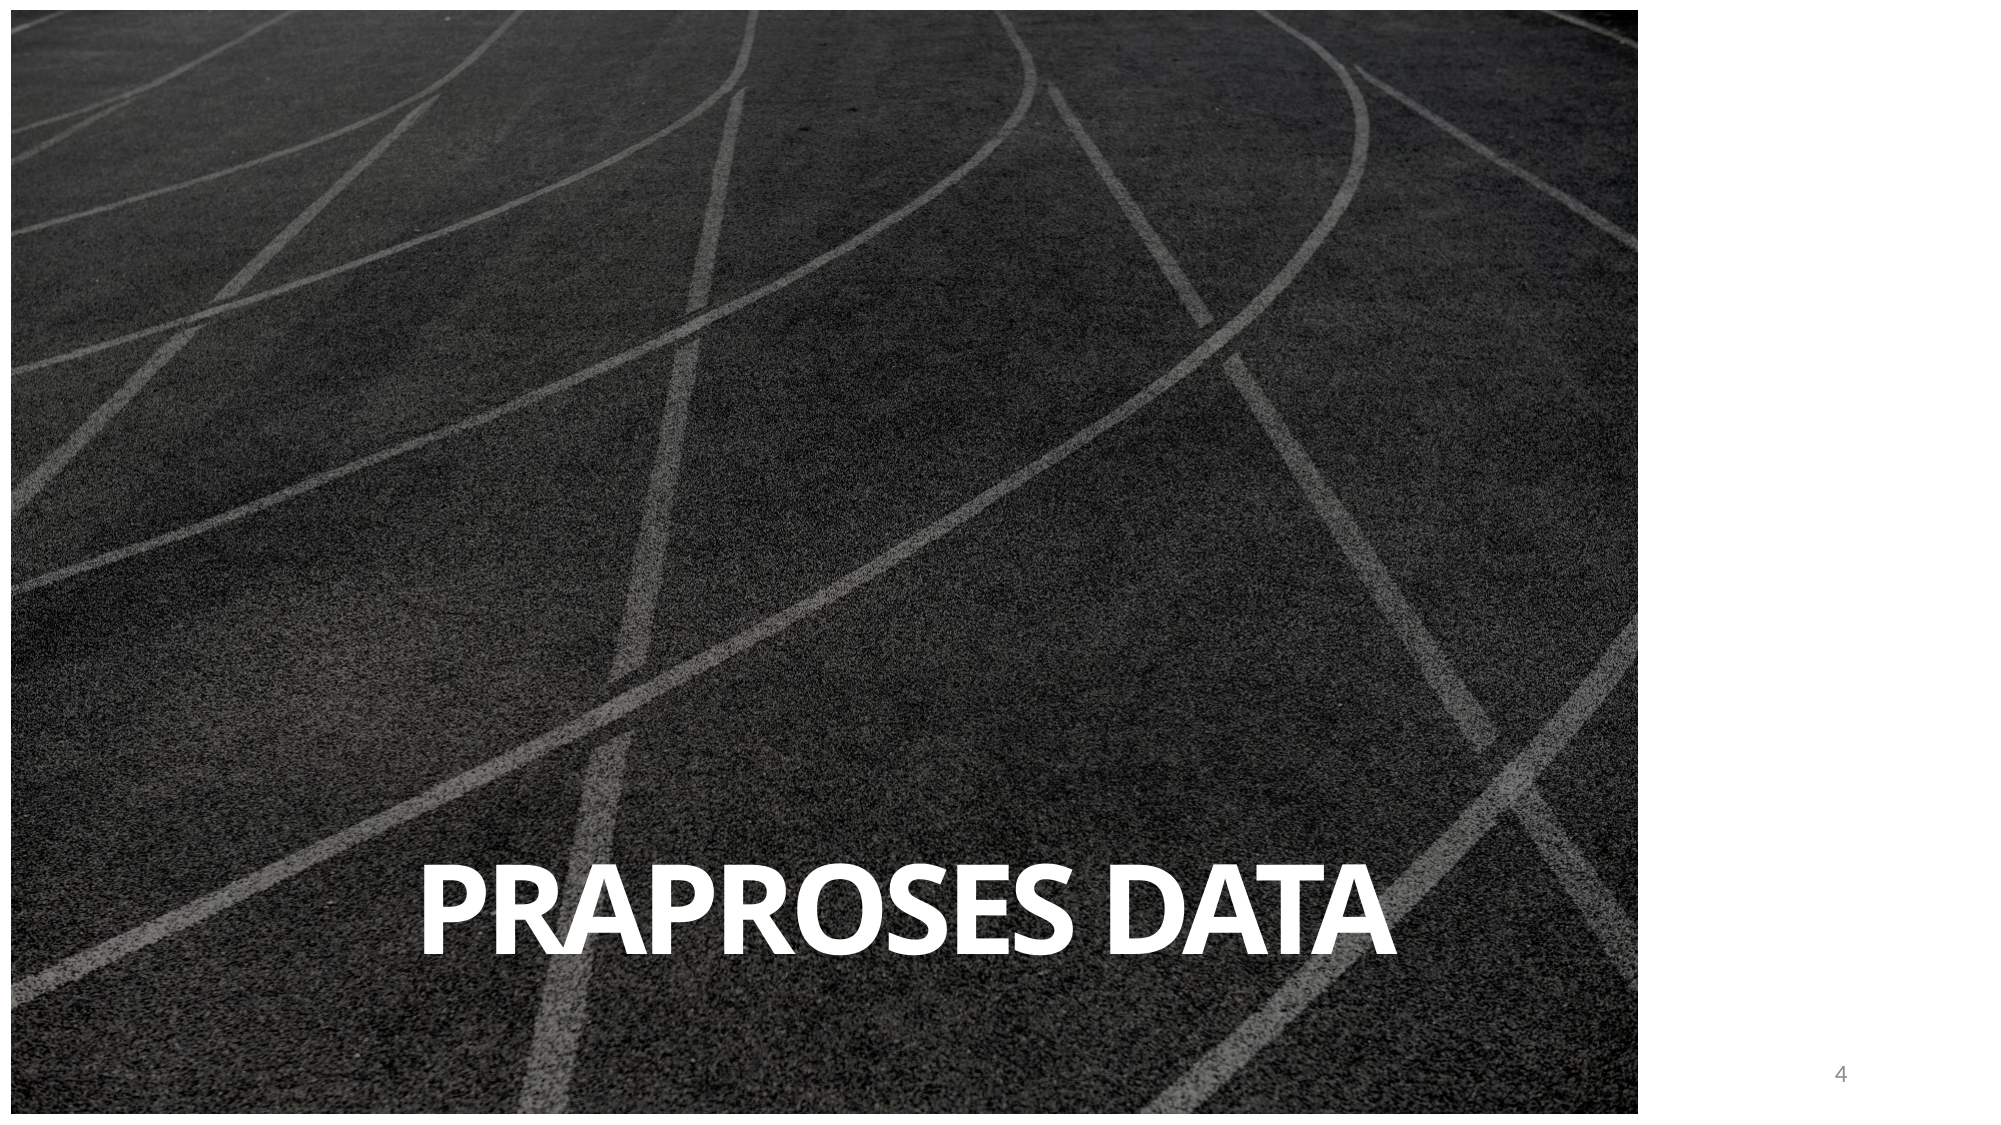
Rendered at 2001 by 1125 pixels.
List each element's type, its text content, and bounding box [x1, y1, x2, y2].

picture [11, 10, 1638, 1114]
slide_number 4 [1638, 1042, 1863, 1103]
